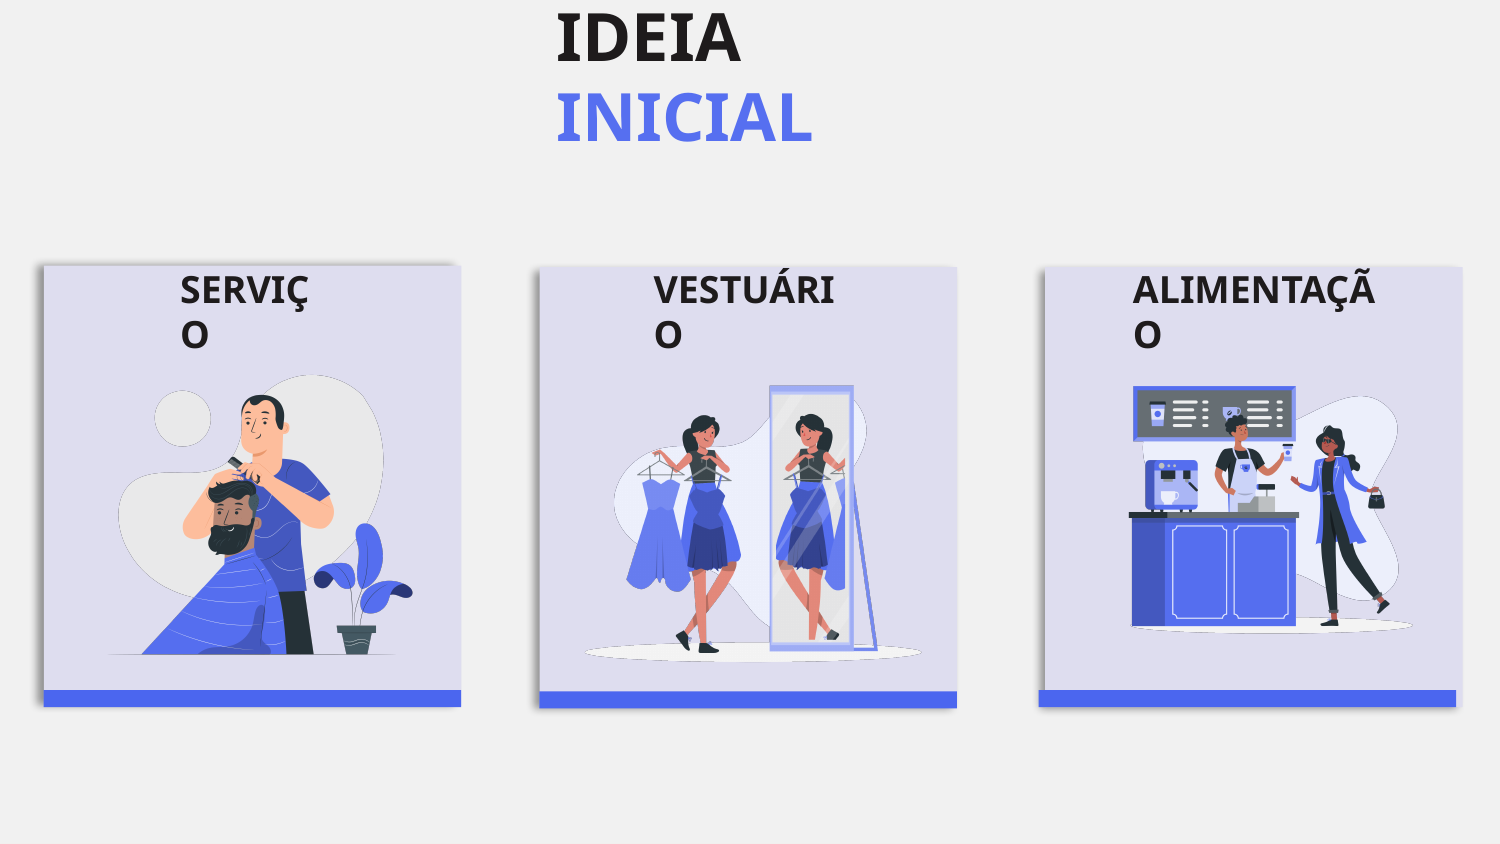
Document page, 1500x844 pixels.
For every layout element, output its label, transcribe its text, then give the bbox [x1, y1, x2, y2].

text_box [43, 265, 462, 688]
text_box SERVIÇO [165, 287, 340, 335]
picture [1092, 325, 1457, 690]
text_box [1037, 688, 1458, 709]
text_box [42, 688, 463, 709]
picture [536, 290, 971, 725]
text_box ALIMENTAÇÃO [1117, 287, 1390, 324]
title IDEIA INICIAL [541, 27, 959, 122]
text_box [1045, 267, 1463, 708]
text_box [0, 0, 1500, 844]
picture [90, 338, 423, 671]
text_box [539, 267, 958, 288]
